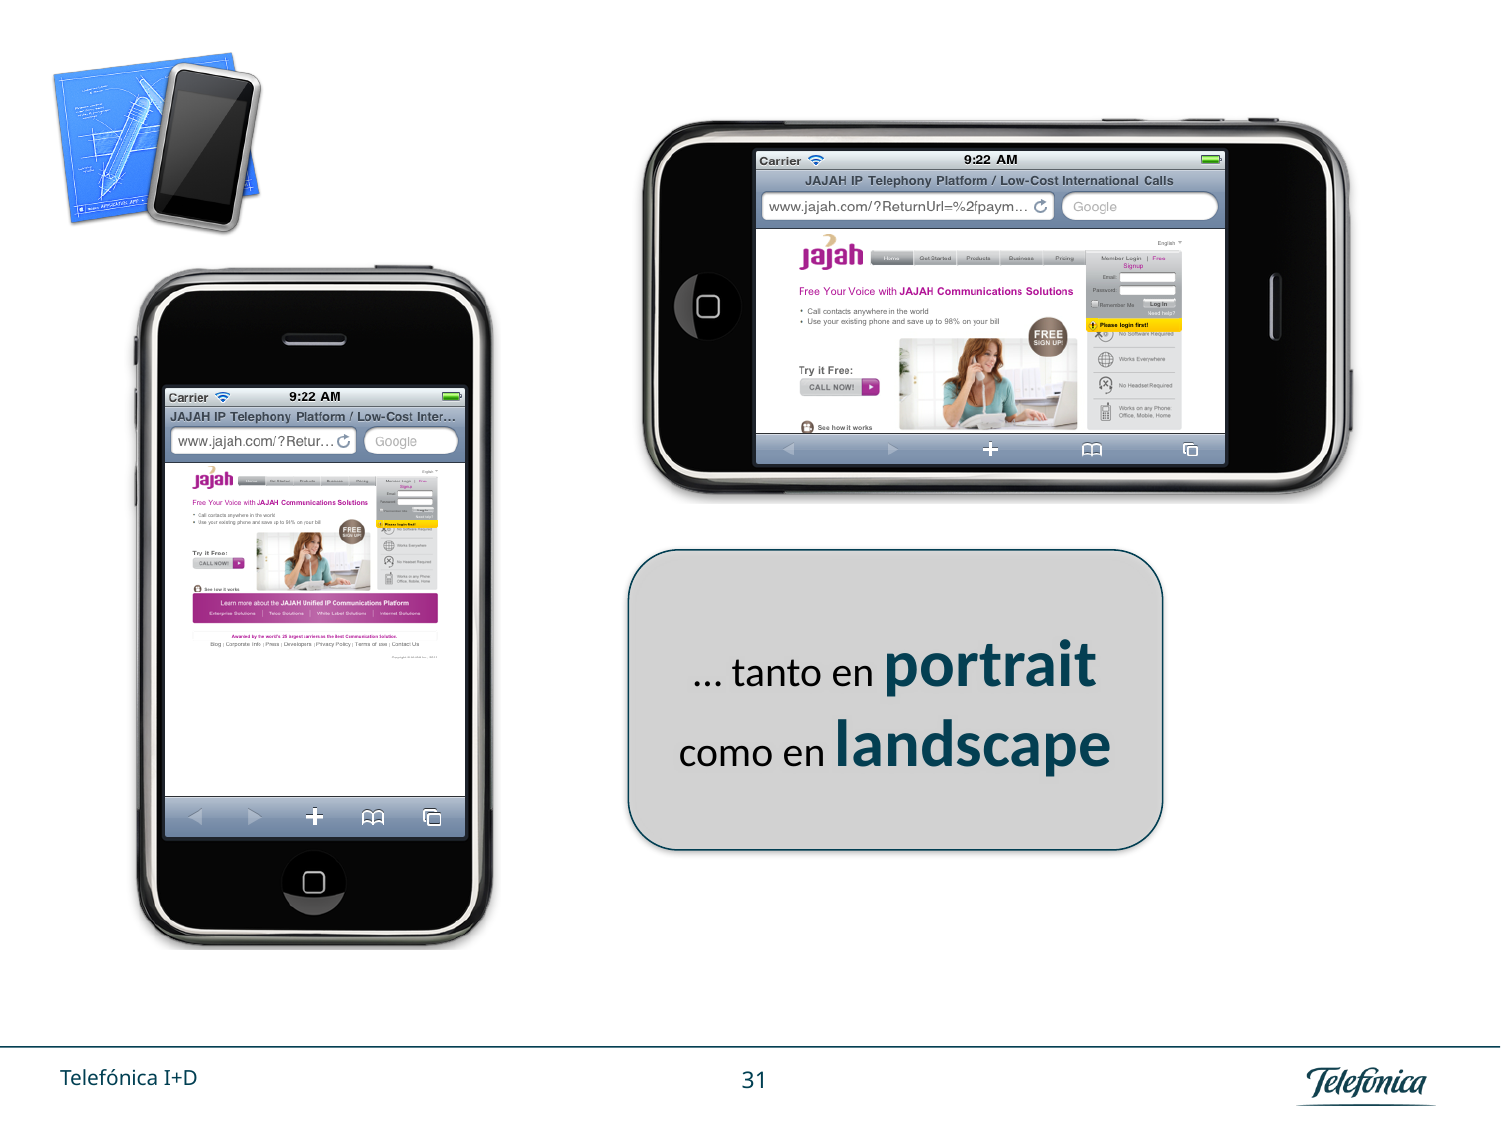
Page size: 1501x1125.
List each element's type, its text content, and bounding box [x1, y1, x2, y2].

picture [124, 262, 501, 951]
slide_number 30 [719, 1065, 791, 1095]
picture [628, 112, 1367, 504]
text_box … tanto en portrait como en landscape [627, 549, 1164, 851]
picture [47, 24, 267, 244]
picture [1296, 1067, 1436, 1106]
